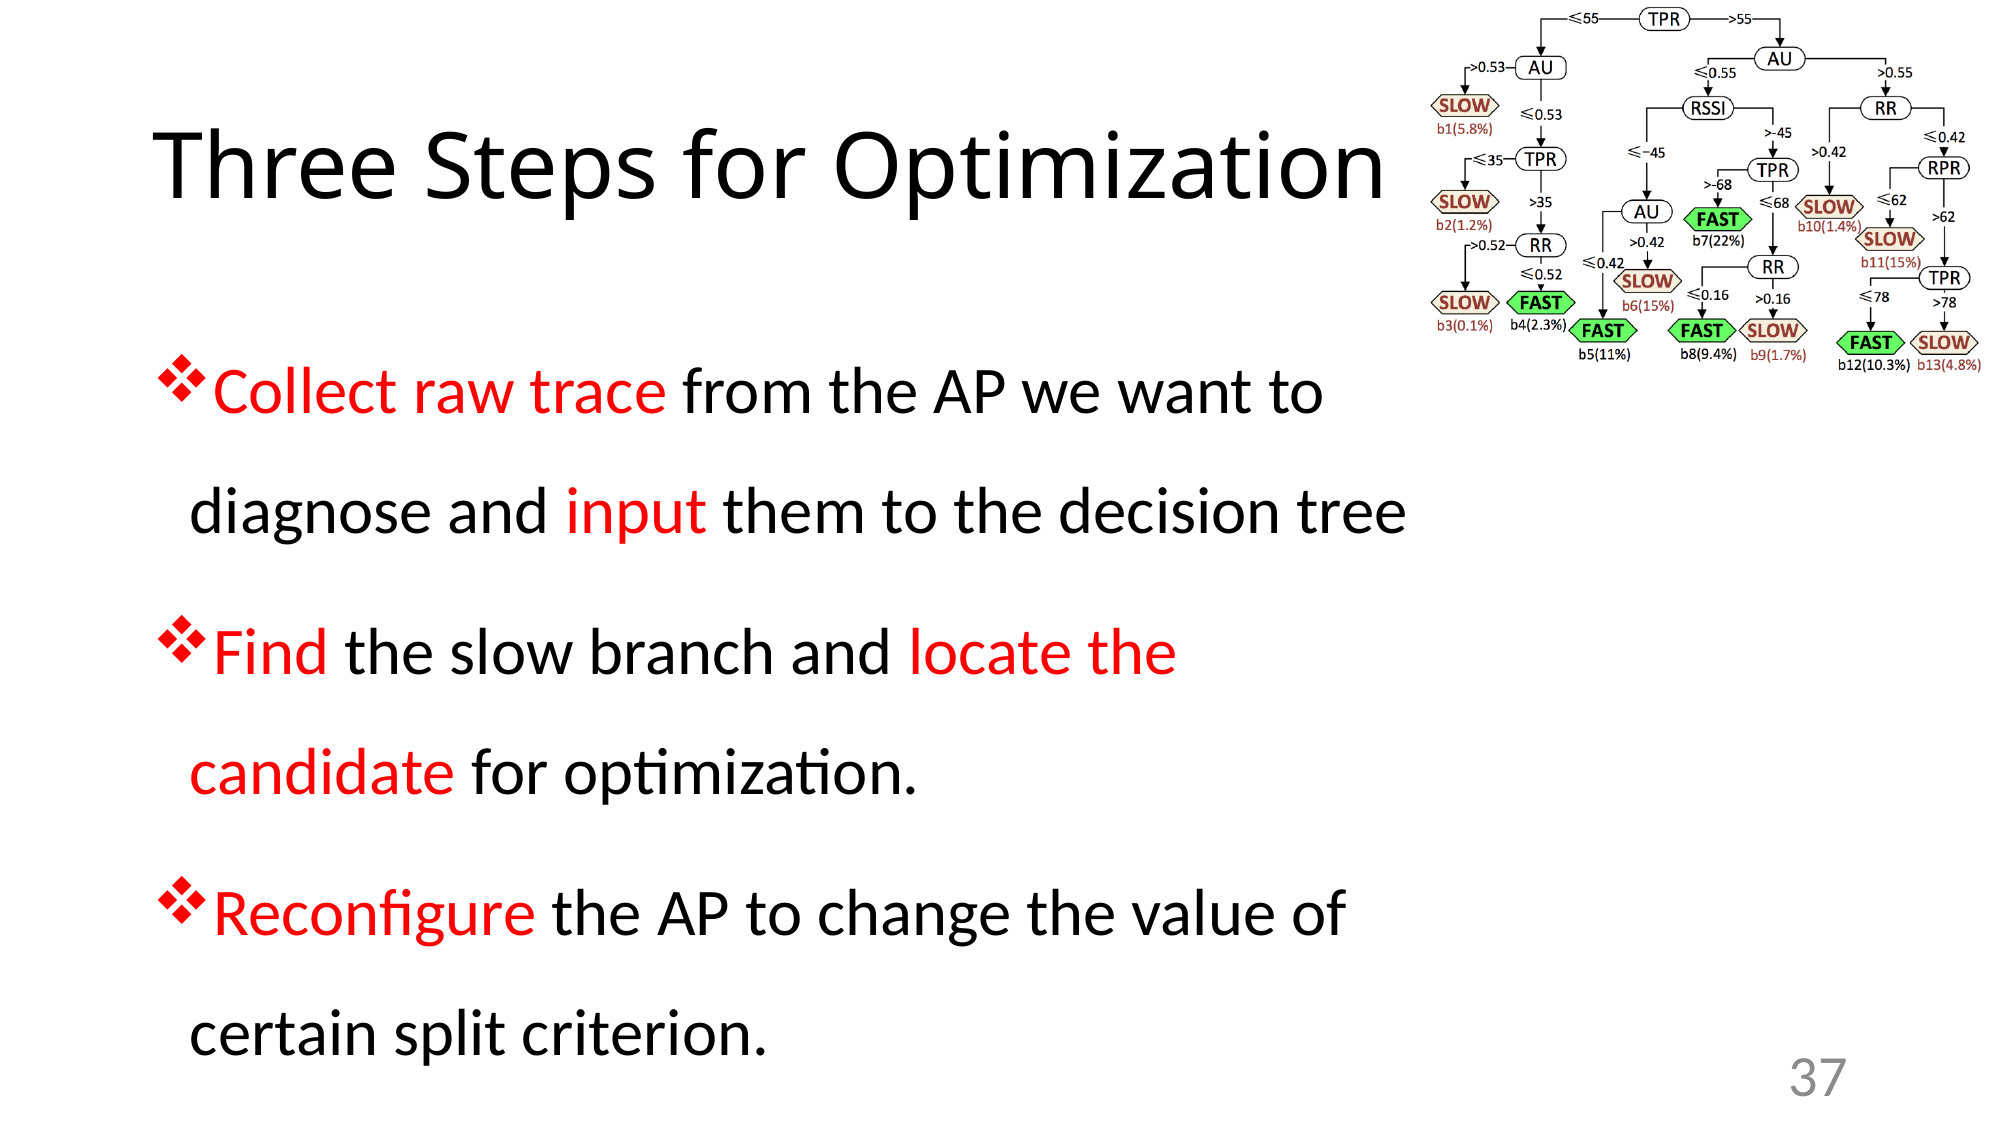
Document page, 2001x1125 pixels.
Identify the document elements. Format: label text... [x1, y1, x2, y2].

picture [1413, 0, 2000, 377]
slide_number 37 [1412, 1042, 1863, 1103]
list Collect raw trace from the AP we want to diagnose and input them to the decision tree Find the slow branch and locate the candidate for optimization. Reconfigure the AP to change the value of certain split criterion. [137, 299, 1435, 1014]
title Three Steps for Optimization [137, 59, 1413, 278]
